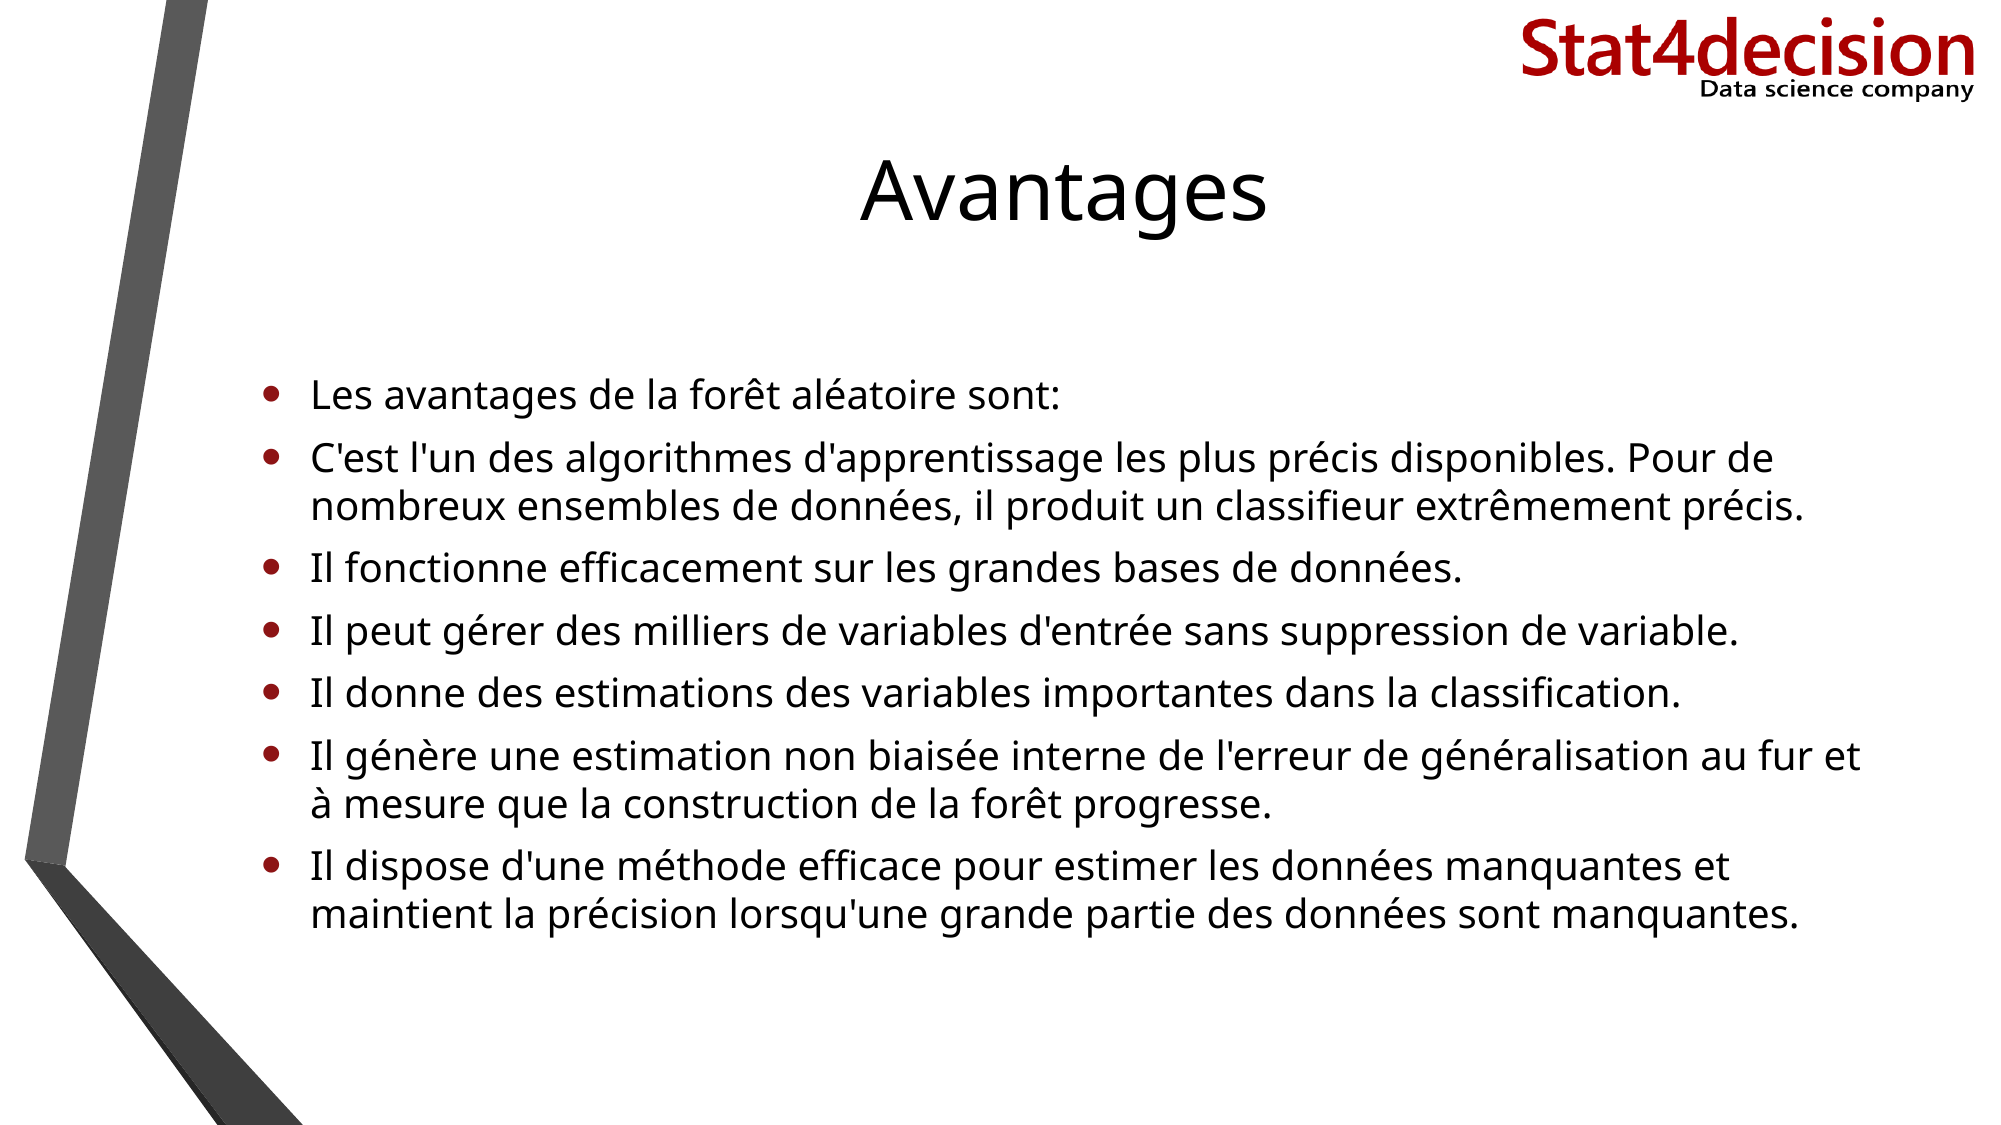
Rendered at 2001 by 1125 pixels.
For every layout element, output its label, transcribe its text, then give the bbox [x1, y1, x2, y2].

title Avantages [243, 112, 1887, 263]
picture [1520, 14, 1976, 104]
list Les avantages de la forêt aléatoire sont: C'est l'un des algorithmes d'apprentissage les plus précis disponibles. Pour de nombreux ensembles de données, il produit un classifieur extrêmement précis. Il fonctionne efficacement sur les grandes bases de données. Il peut gérer des milliers de variables d'entrée sans suppression de variable. Il donne des estimations des variables importantes dans la classification. Il génère une estimation non biaisée interne de l'erreur de généralisation au fur et à mesure que la construction de la forêt progresse. Il dispose d'une méthode efficace pour estimer les données manquantes et maintient la précision lorsqu'une grande partie des données sont manquantes. [243, 293, 1887, 950]
